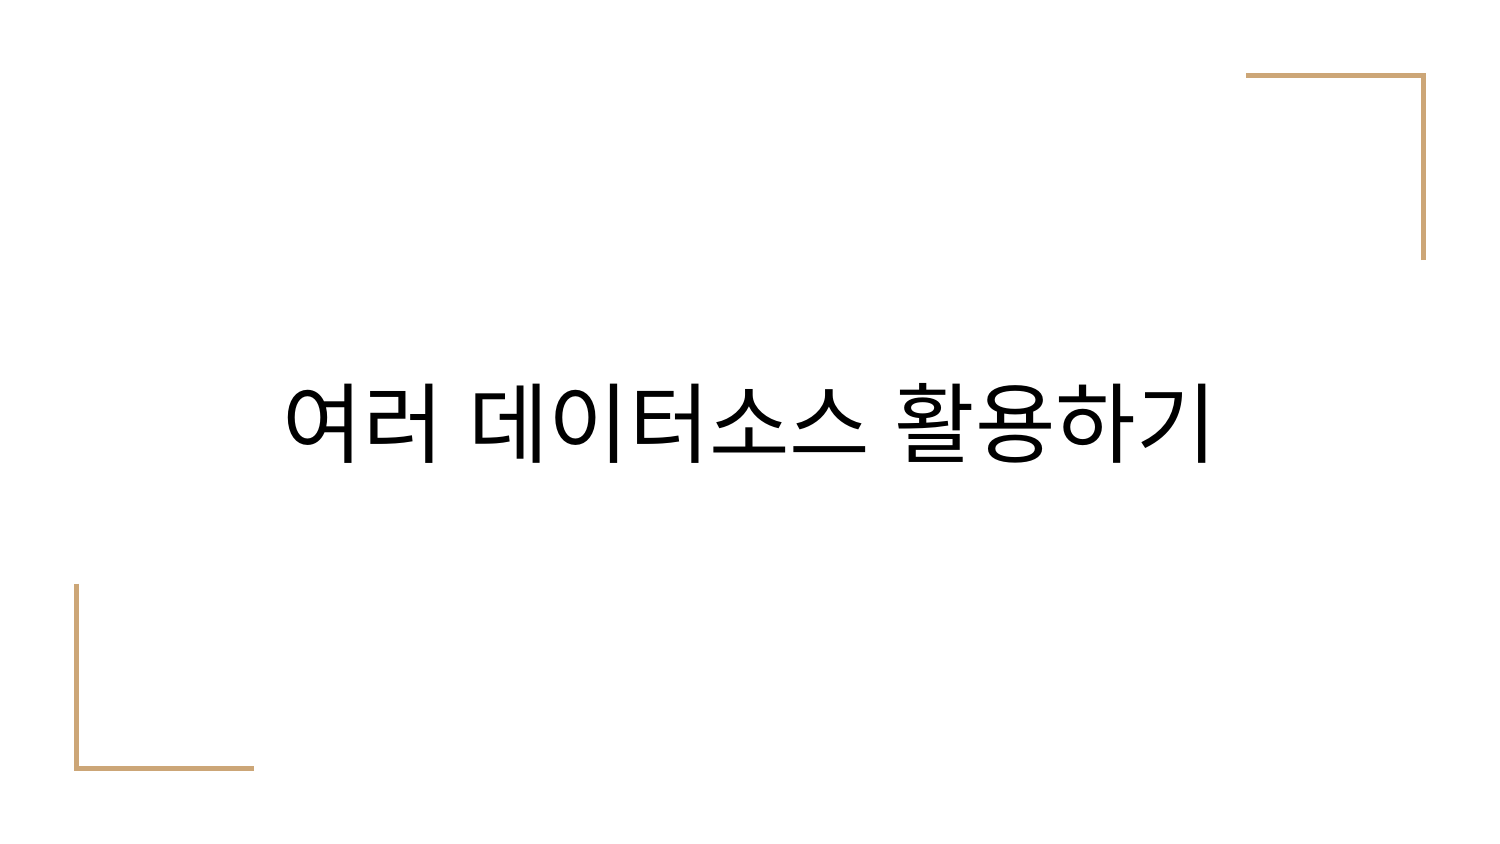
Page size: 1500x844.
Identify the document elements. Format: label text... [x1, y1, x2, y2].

title 여러 데이터소스 활용하기 [126, 296, 1374, 548]
